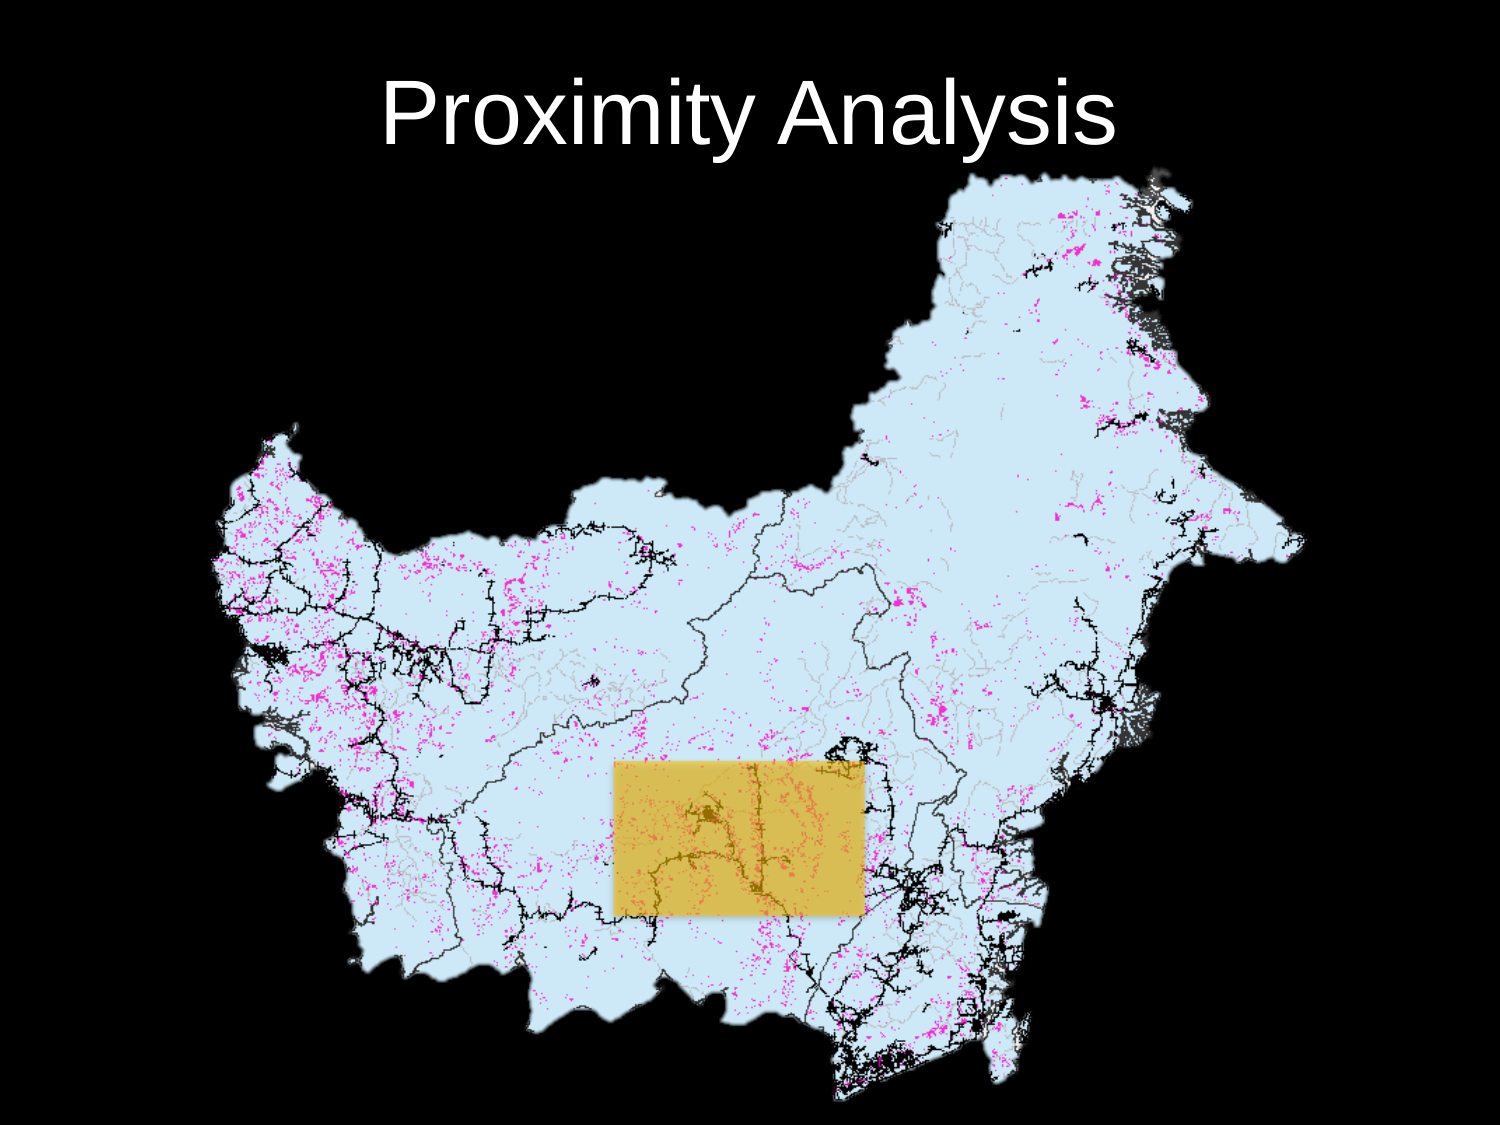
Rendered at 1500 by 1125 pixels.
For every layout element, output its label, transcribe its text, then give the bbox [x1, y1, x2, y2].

picture [105, 135, 1334, 1125]
text_box Proximity Analysis [74, 45, 1425, 233]
